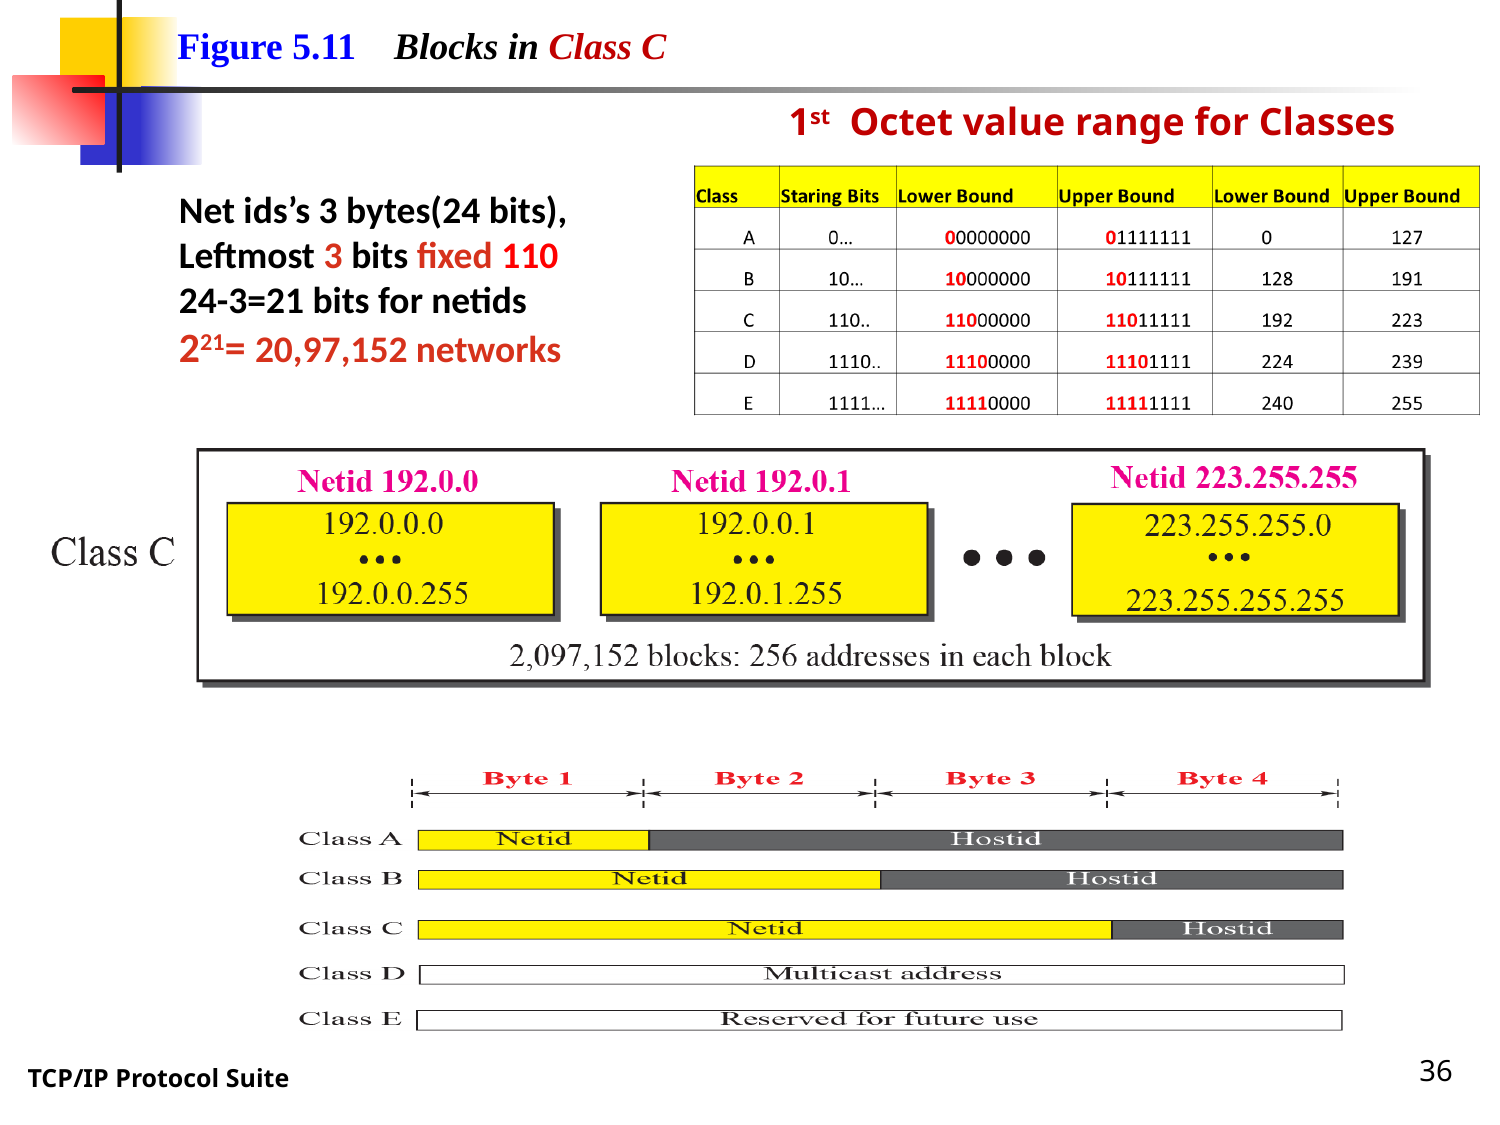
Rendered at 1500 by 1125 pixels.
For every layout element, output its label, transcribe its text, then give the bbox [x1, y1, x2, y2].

text_box [116, 93, 122, 173]
text_box [12, 75, 105, 145]
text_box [298, 769, 1345, 1031]
text_box [60, 17, 116, 86]
picture [49, 448, 1431, 688]
text_box [122, 17, 177, 86]
slide_number 36 [1155, 1024, 1468, 1100]
text_box [80, 93, 116, 165]
text_box [116, 0, 122, 87]
text_box Figure 5.11 Blocks in Class C [162, 14, 1100, 75]
picture [694, 165, 1480, 428]
text_box [122, 93, 141, 165]
text_box Net ids’s 3 bytes(24 bits), Leftmost 3 bits fixed 110 24-3=21 bits for netids 221= 20,97,152 networks [164, 178, 583, 379]
footer TCP/IP Protocol Suite [12, 1025, 488, 1100]
text_box [72, 87, 1423, 93]
text_box [141, 93, 202, 165]
text_box 1st Octet value range for Classes [773, 90, 1412, 151]
